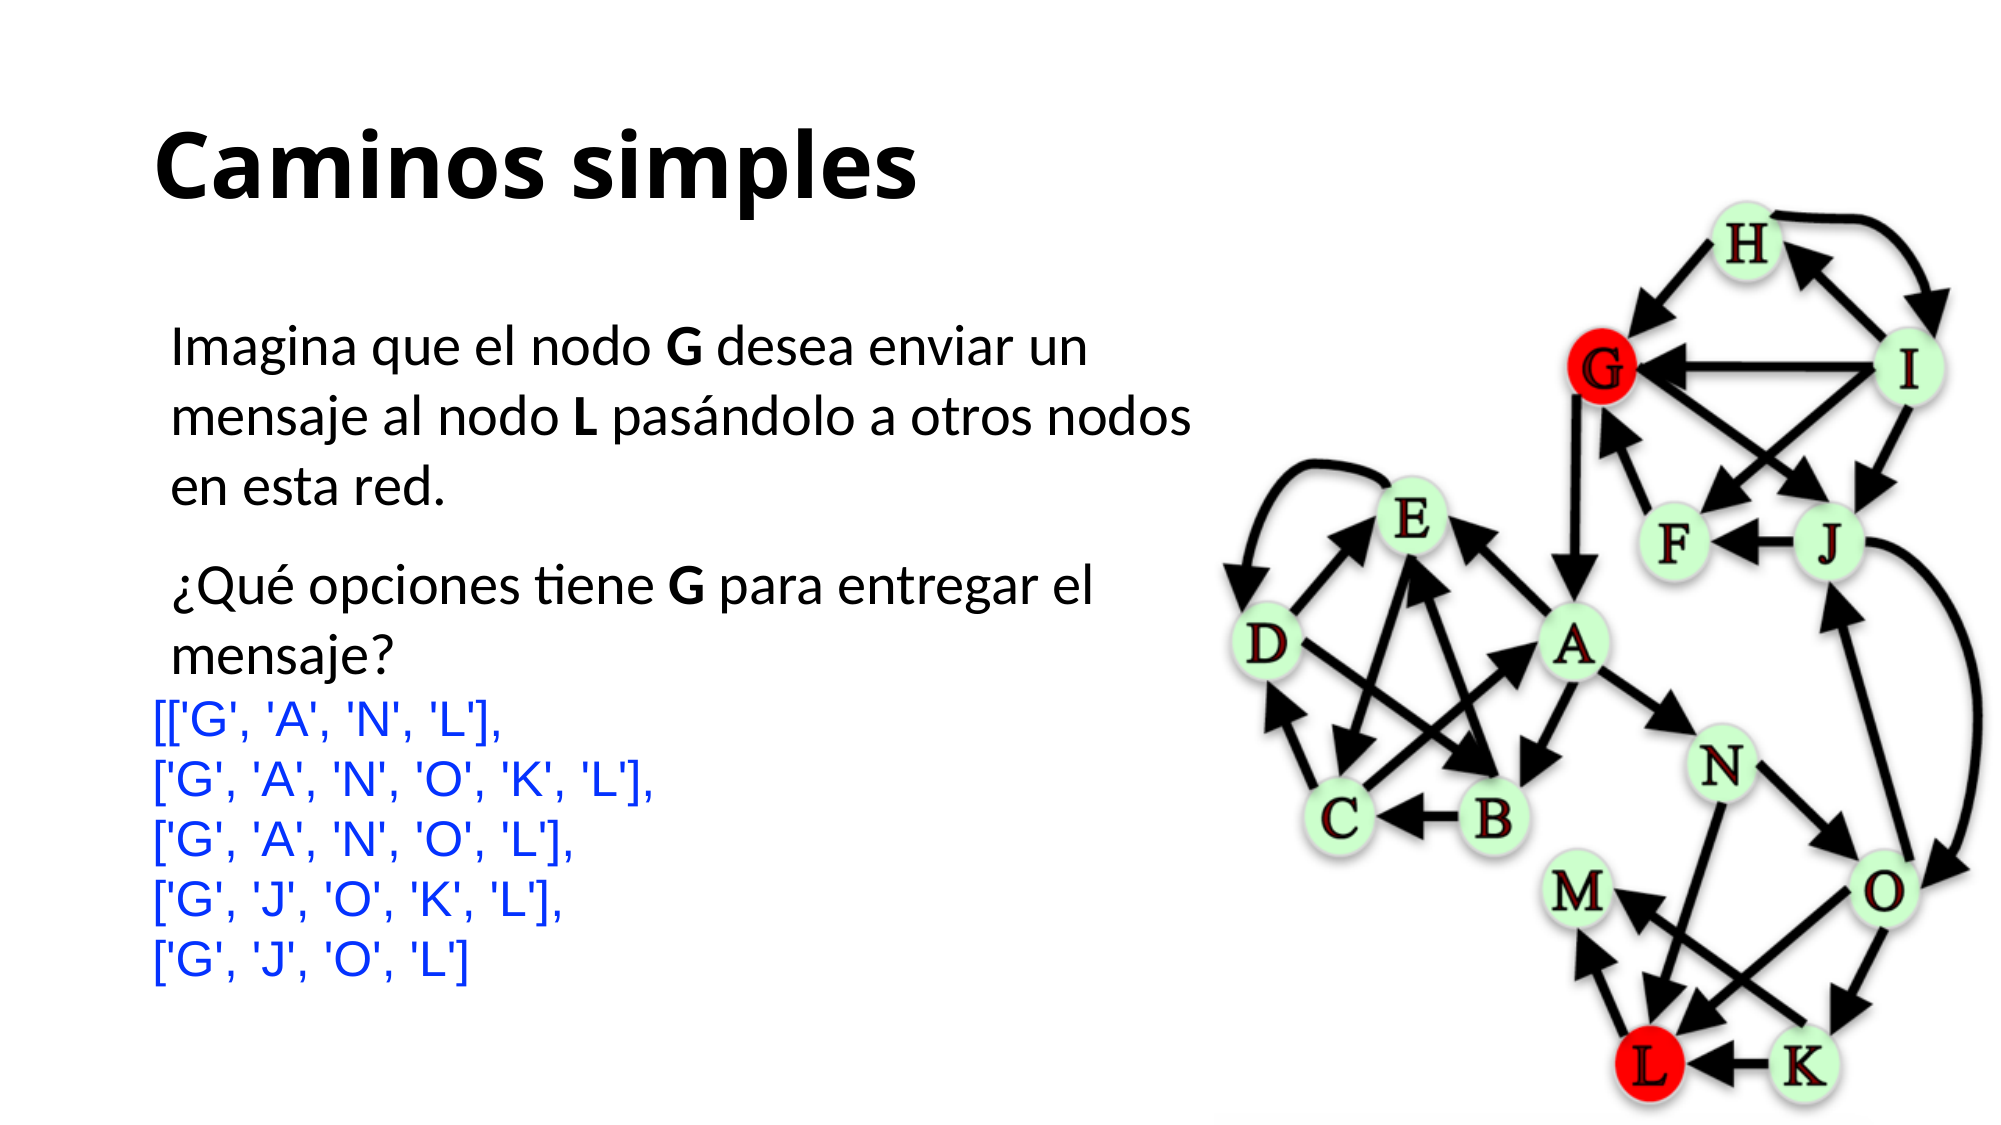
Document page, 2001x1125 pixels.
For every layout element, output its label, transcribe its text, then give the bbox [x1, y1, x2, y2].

text_box Caminos simples [137, 59, 1863, 278]
picture [1214, 197, 2000, 1125]
text_box Imagina que el nodo G desea enviar un mensaje al nodo L pasándolo a otros nodos en esta red. ¿Qué opciones tiene G para entregar el mensaje? [['G', 'A', 'N', 'L'], ['G', 'A', 'N', 'O', 'K', 'L'], ['G', 'A', 'N', 'O', 'L'], ['G', 'J', 'O', 'K', 'L'], ['G', 'J', 'O', 'L'] [137, 299, 1209, 1050]
